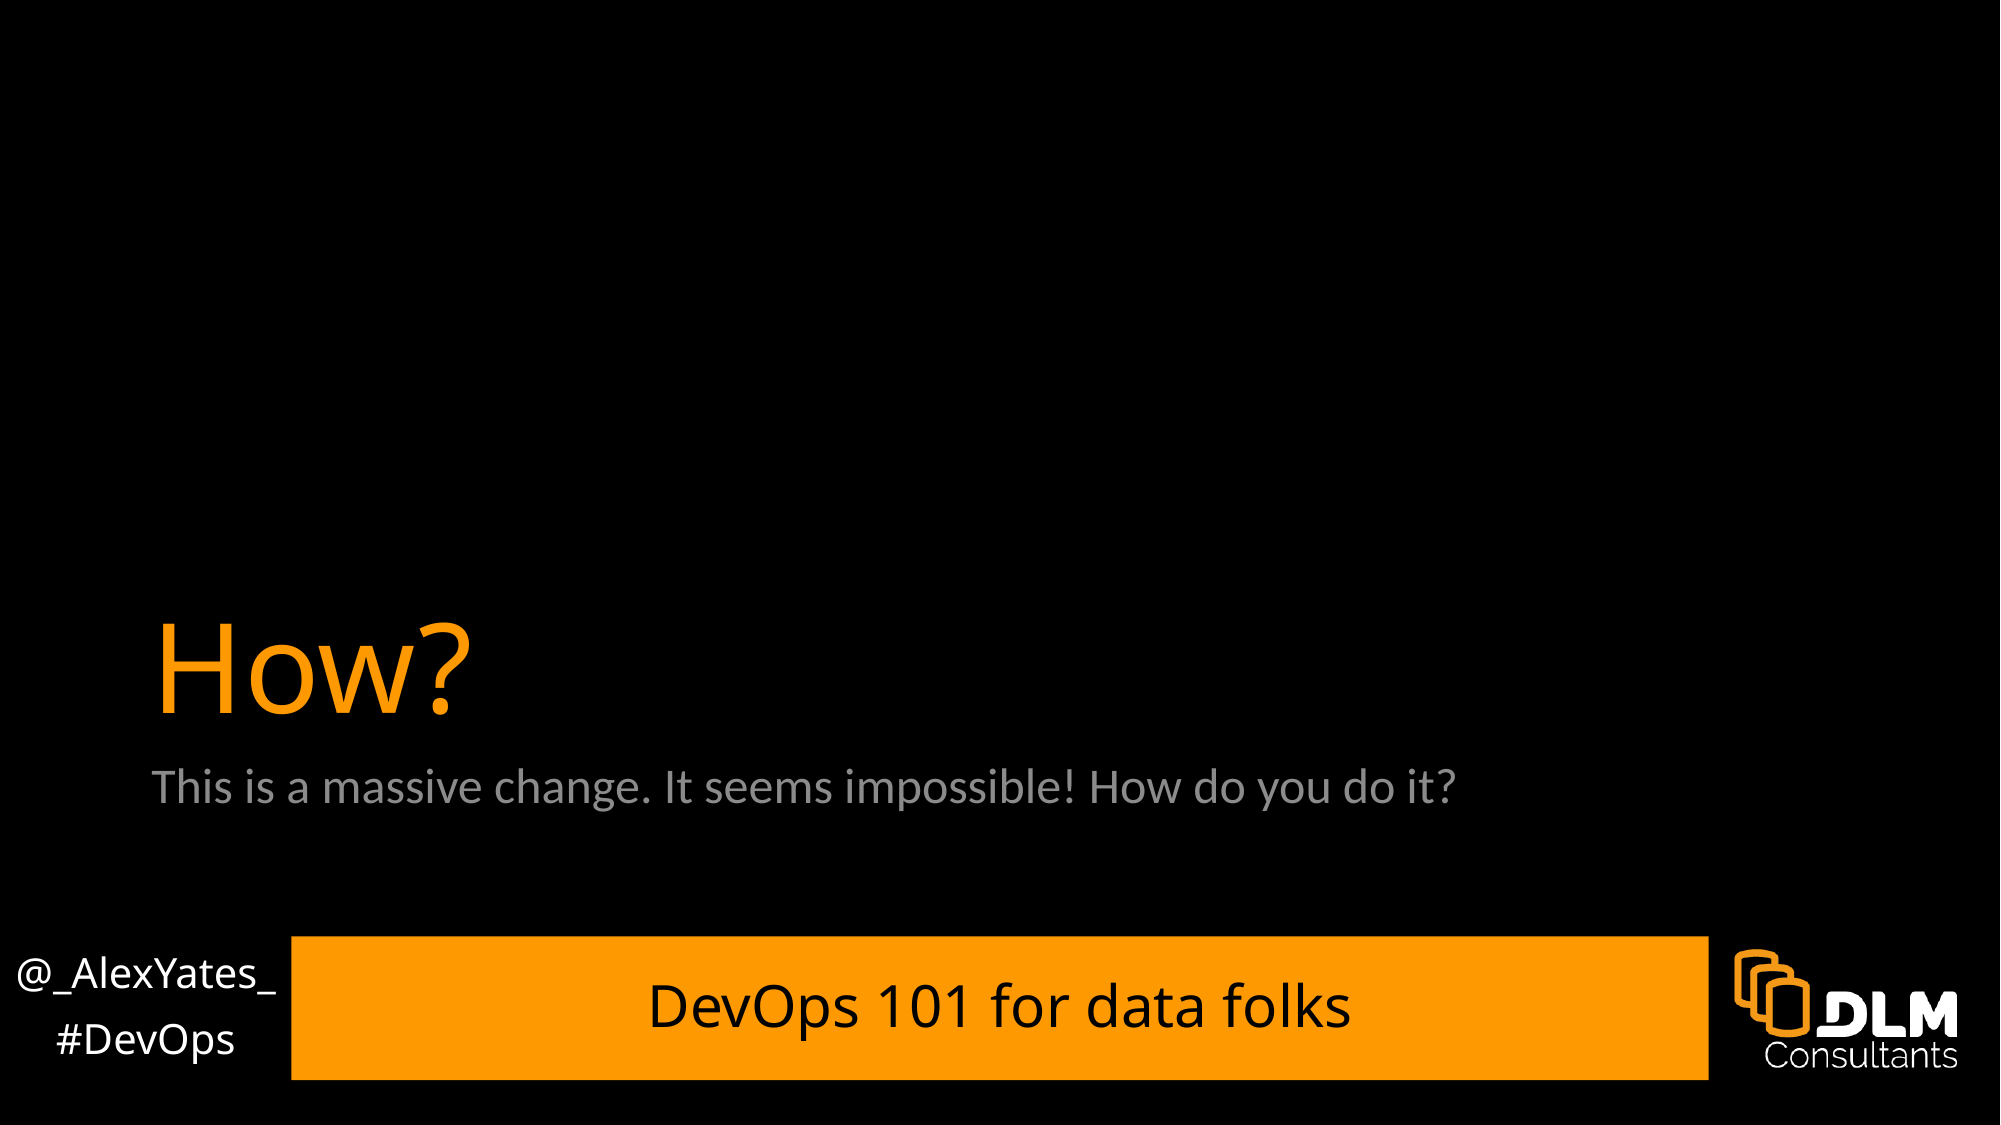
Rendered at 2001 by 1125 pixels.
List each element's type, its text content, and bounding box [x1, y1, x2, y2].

list This is a massive change. It seems impossible! How do you do it? [136, 752, 1862, 999]
picture [1733, 948, 1957, 1068]
title How? [136, 280, 1862, 749]
